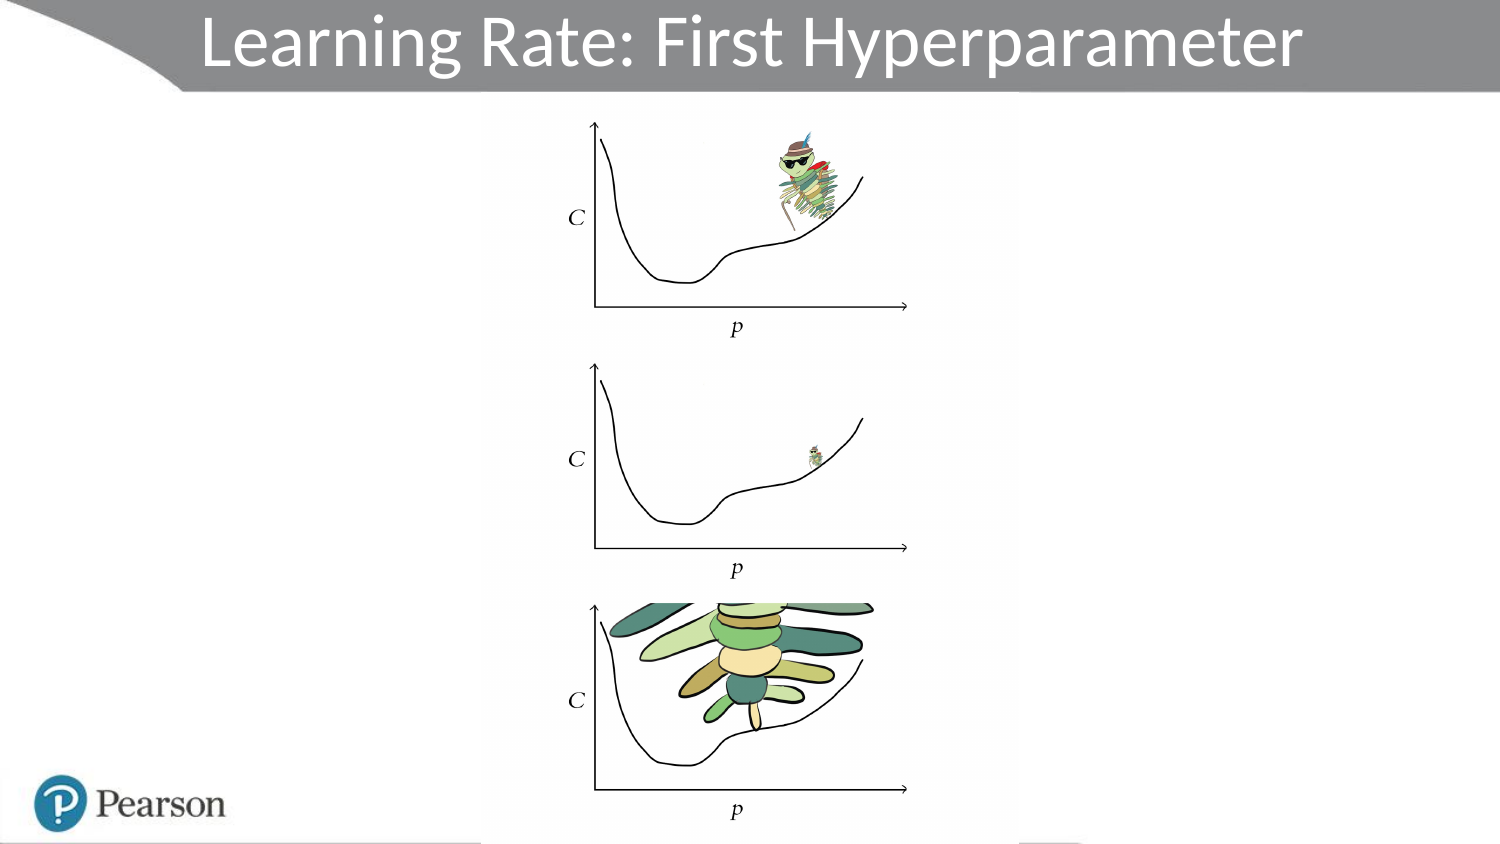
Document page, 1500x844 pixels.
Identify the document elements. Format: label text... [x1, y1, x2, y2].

picture [0, 0, 1500, 844]
text_box Learning Rate: First Hyperparameter [185, 0, 1424, 76]
